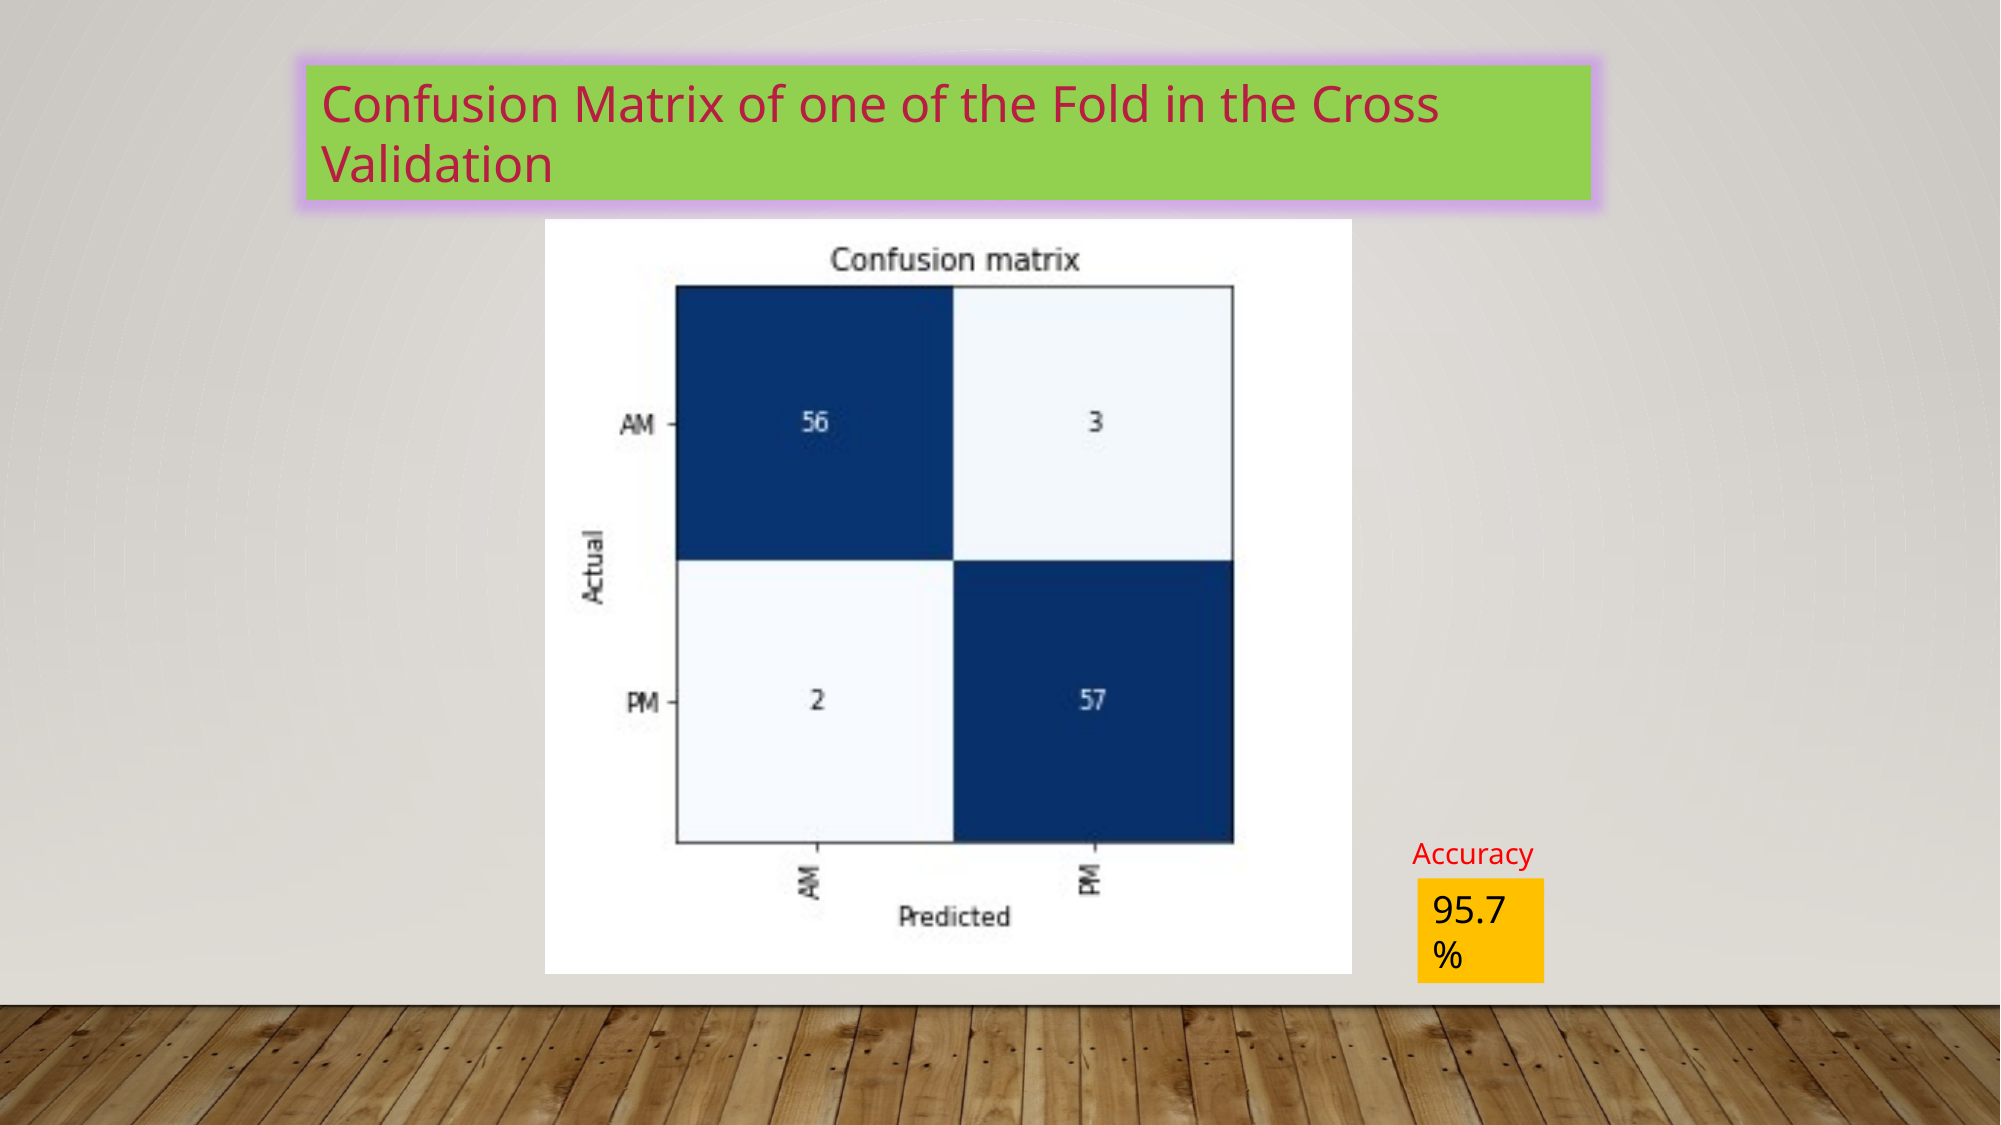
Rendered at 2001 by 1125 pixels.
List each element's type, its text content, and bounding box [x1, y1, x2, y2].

picture [0, 1005, 2000, 1125]
picture [545, 219, 1352, 974]
text_box 95.7% [1417, 878, 1545, 984]
text_box Confusion Matrix of one of the Fold in the Cross Validation [306, 65, 1591, 201]
text_box Accuracy [1397, 827, 1591, 878]
